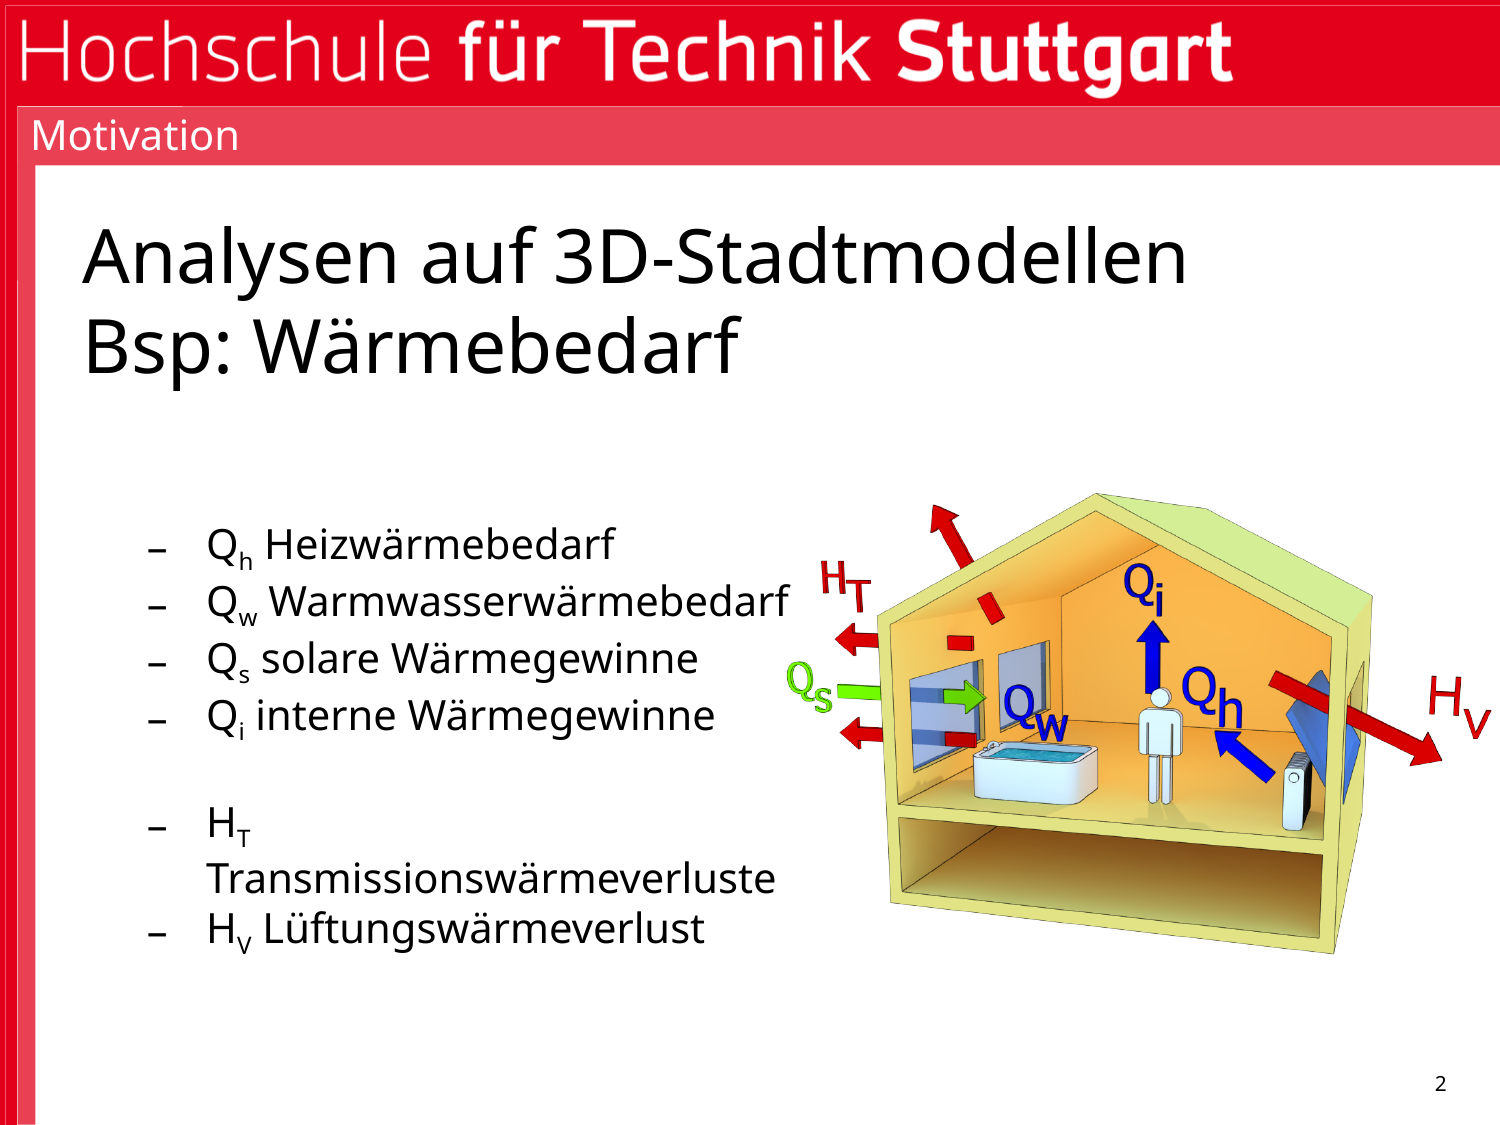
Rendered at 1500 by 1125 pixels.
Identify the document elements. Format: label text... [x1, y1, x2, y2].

picture [774, 479, 1500, 965]
picture [6, 6, 1500, 1125]
picture [0, 0, 1500, 1125]
text_box Qh Heizwärmebedarf Qw Warmwasserwärmebedarf Qs solare Wärmegewinne Qi interne Wärmegewinne HT Transmissionswärmeverluste HV Lüftungswärmeverlust [29, 467, 809, 964]
footer Motivation [19, 104, 1431, 164]
title Analysen auf 3D-Stadtmodellen Bsp: Wärmebedarf [82, 208, 1500, 433]
slide_number 2 [1399, 1070, 1447, 1094]
